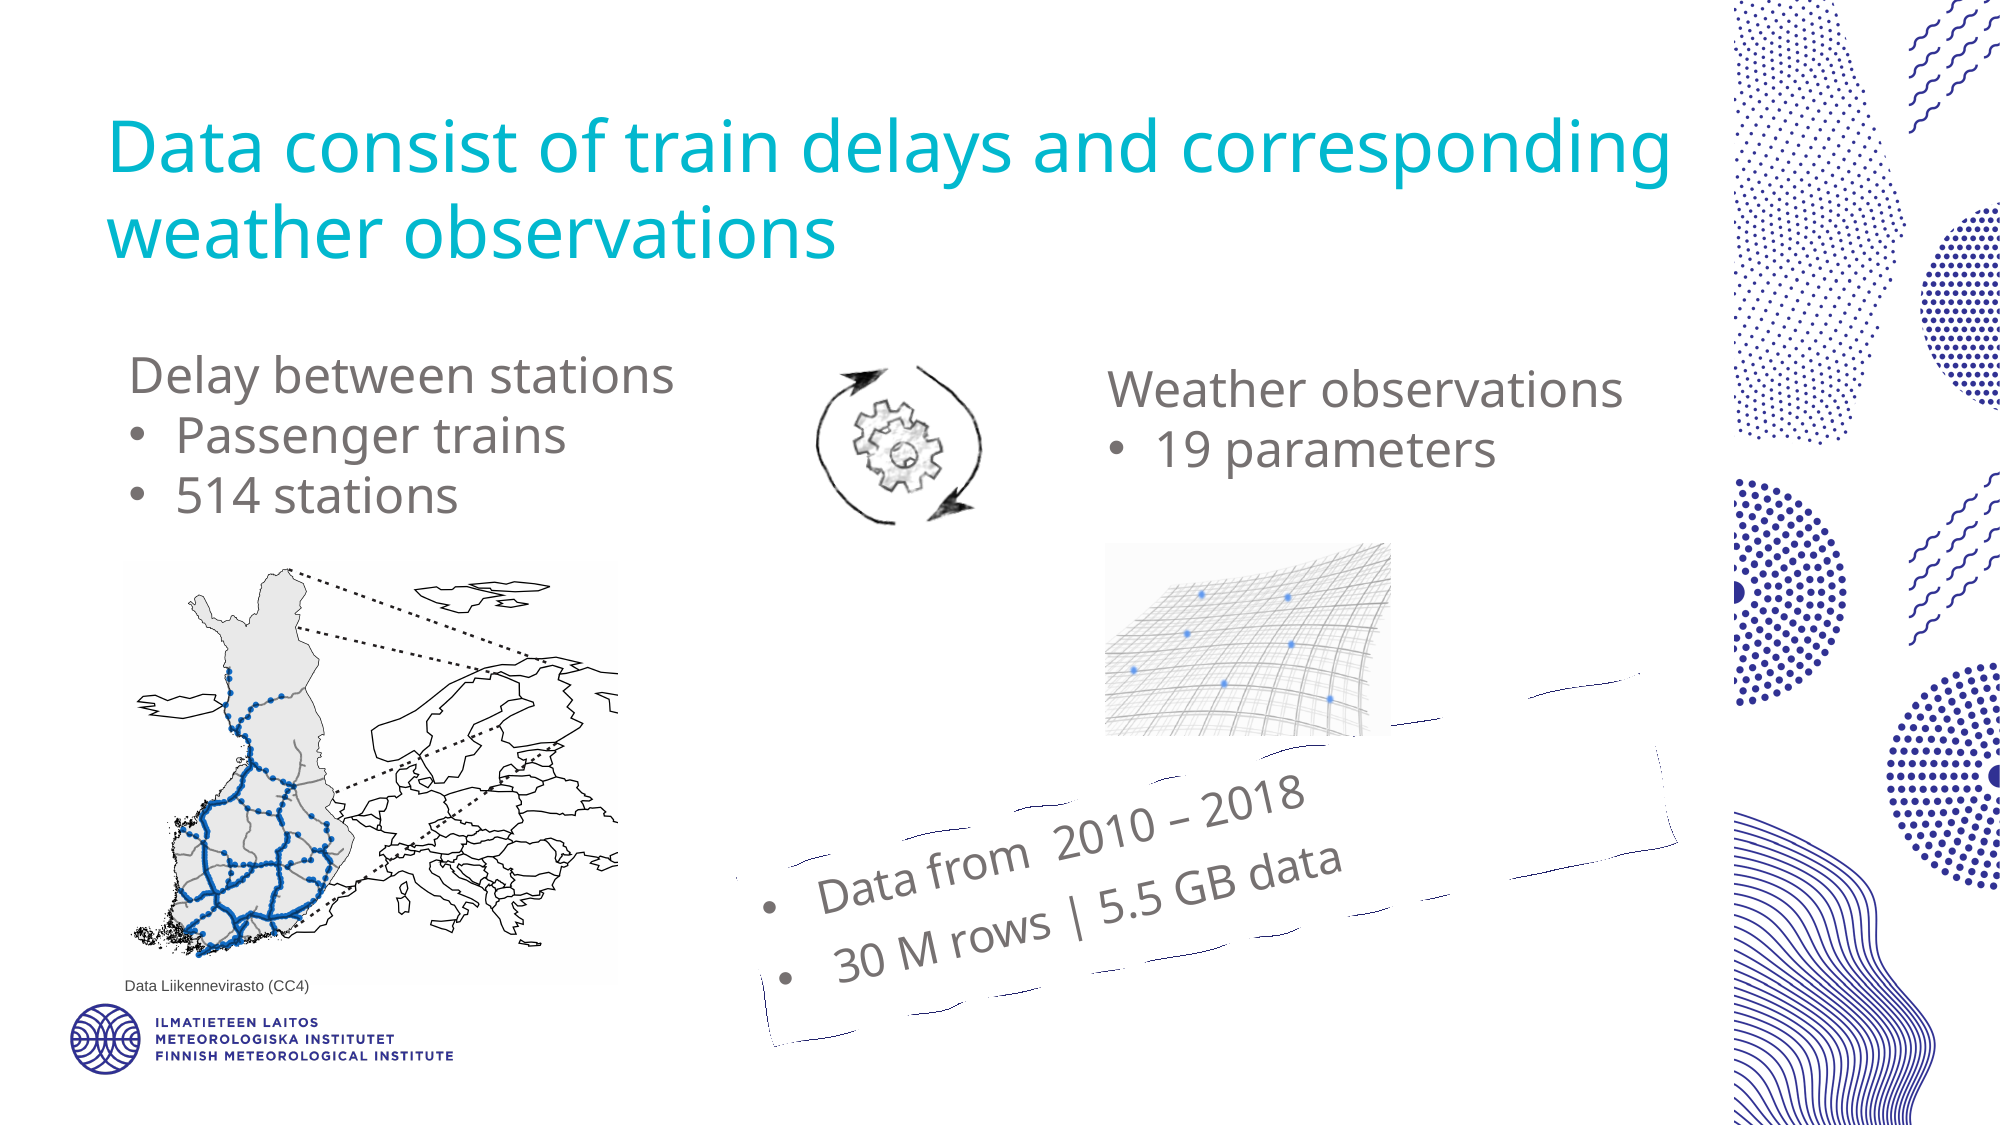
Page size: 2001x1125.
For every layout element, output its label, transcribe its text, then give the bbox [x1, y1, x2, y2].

picture [1734, 0, 2000, 1125]
picture [70, 1003, 453, 1075]
text_box Weather observations 19 parameters [1093, 349, 1640, 485]
picture [1105, 543, 1391, 736]
text_box Data from 2010 – 2018 30 M rows | 5.5 GB data [736, 673, 1678, 1047]
text_box Data consist of train delays and corresponding weather observations [106, 100, 1877, 368]
picture [810, 349, 988, 540]
text_box Delay between stations Passenger trains 514 stations [113, 335, 691, 531]
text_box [106, 561, 618, 1004]
